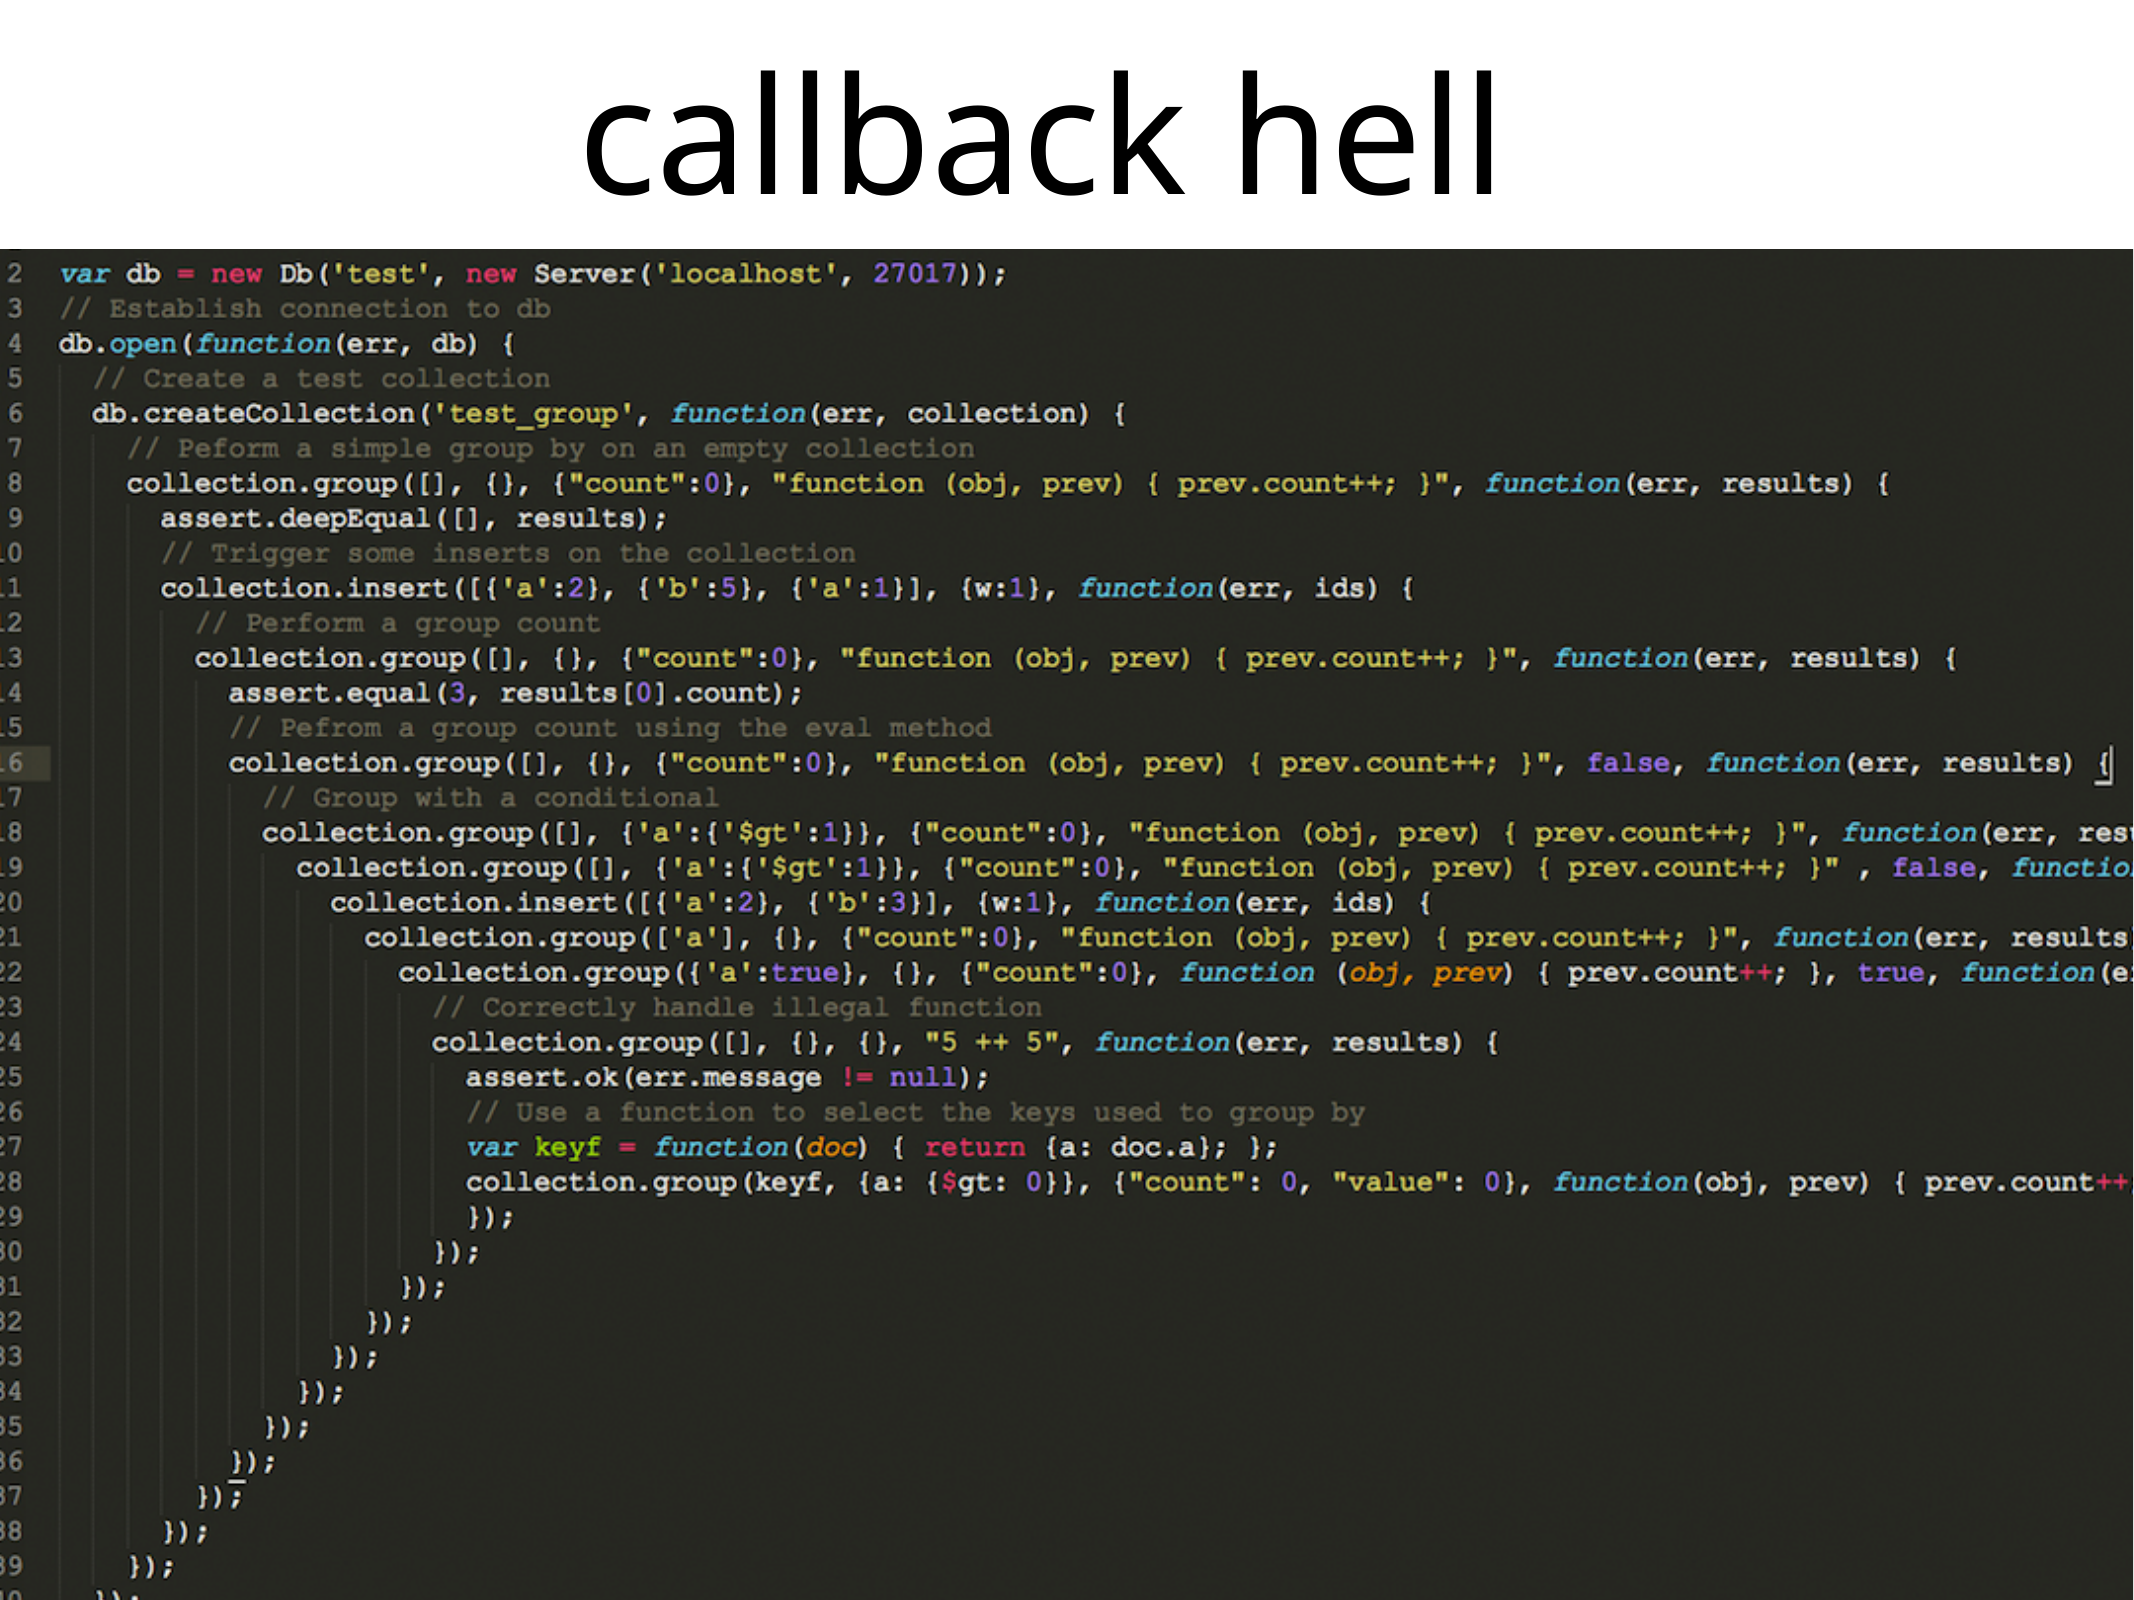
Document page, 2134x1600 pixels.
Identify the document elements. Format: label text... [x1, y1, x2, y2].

picture [0, 249, 2134, 1600]
title callback hell [360, 0, 1726, 244]
